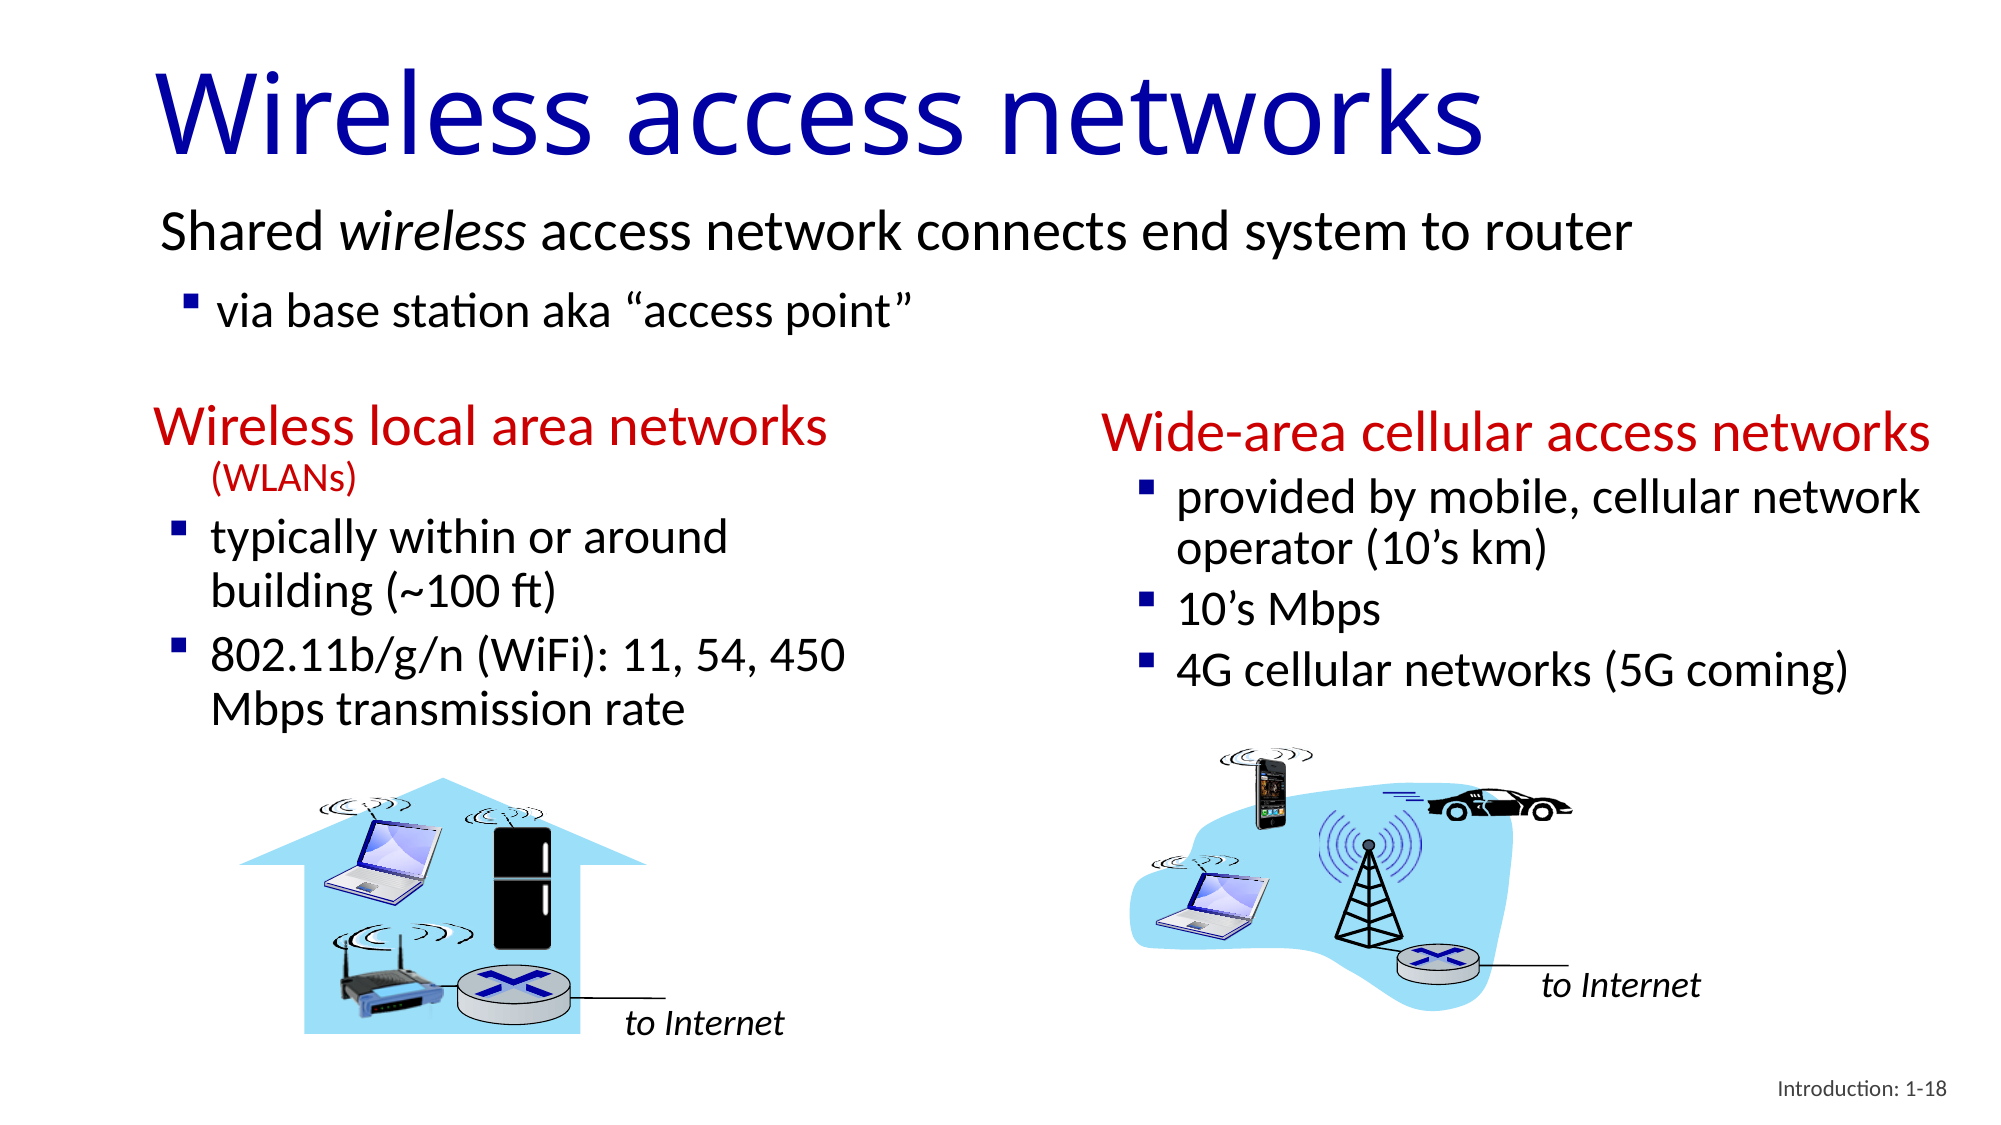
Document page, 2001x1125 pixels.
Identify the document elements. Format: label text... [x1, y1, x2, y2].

title Wireless access networks [139, 44, 1865, 192]
text_box Shared wireless access network connects end system to router via base station aka “access point” [145, 192, 1685, 377]
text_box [1086, 324, 1980, 1014]
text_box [139, 390, 914, 1051]
slide_number Introduction: 1- [1512, 1056, 1963, 1117]
